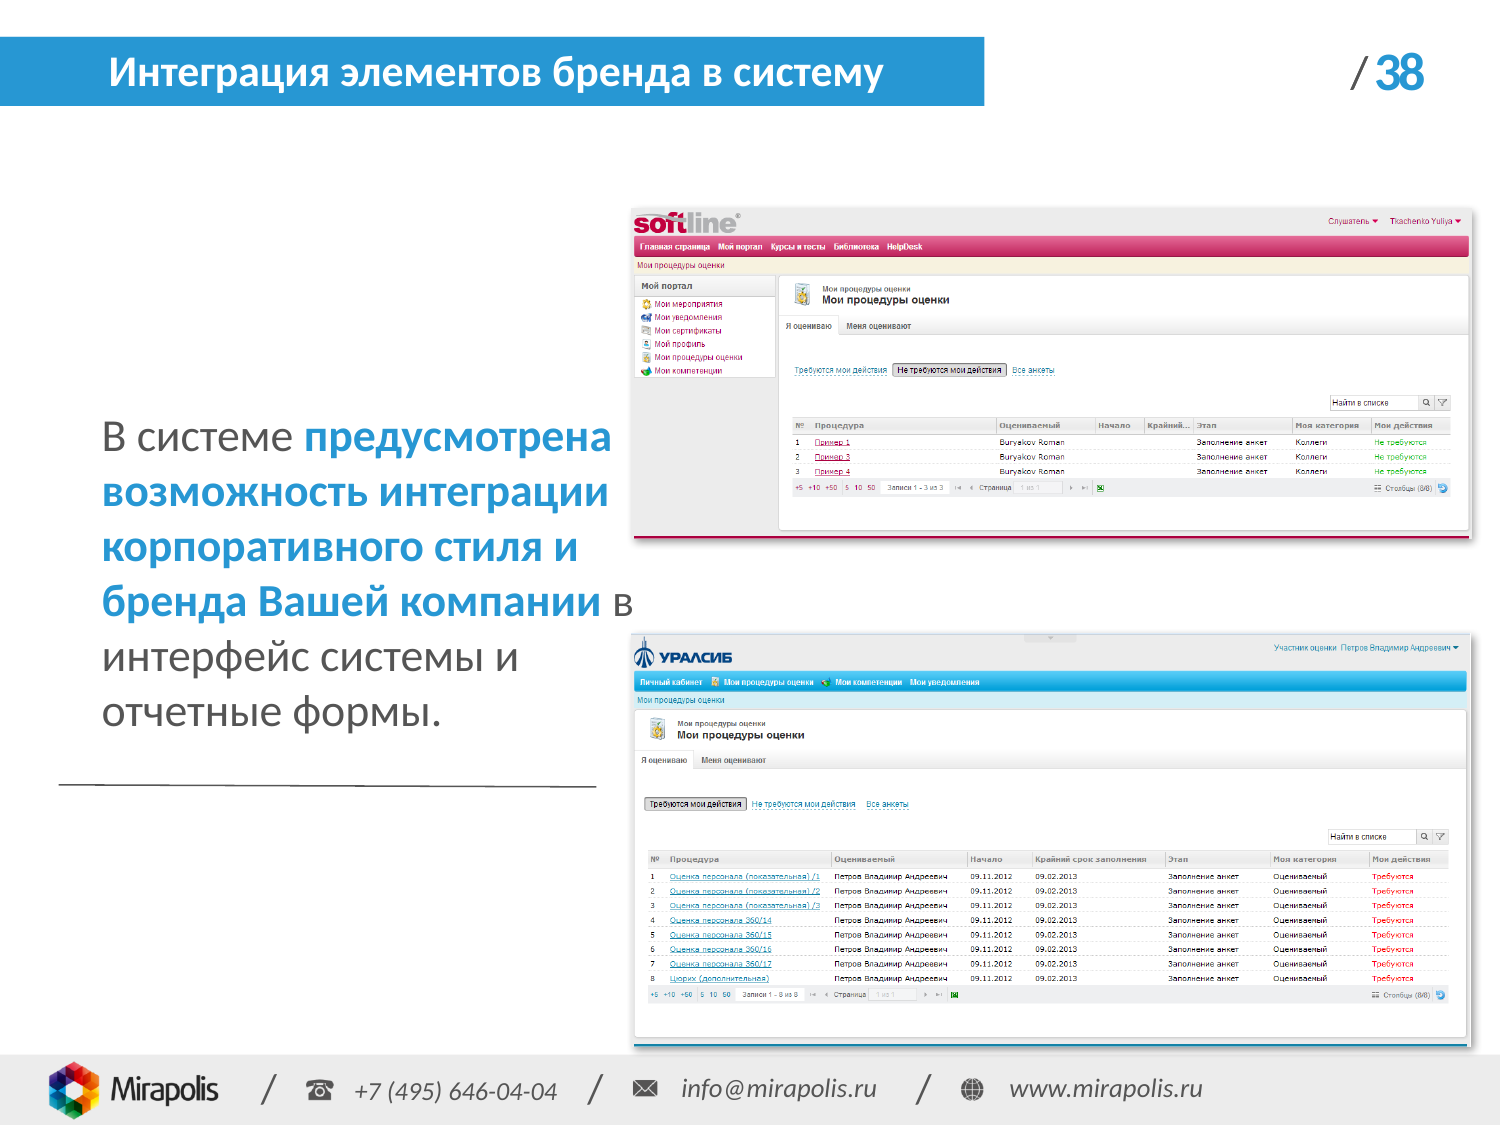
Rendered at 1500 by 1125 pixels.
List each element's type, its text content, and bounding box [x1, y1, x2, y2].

text_box / [1335, 35, 1395, 105]
slide_number 38 [1395, 45, 1477, 93]
picture [631, 207, 1472, 540]
text_box [0, 35, 986, 108]
picture [631, 633, 1471, 1048]
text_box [58, 784, 597, 788]
picture [631, 1078, 659, 1098]
picture [959, 1076, 985, 1102]
picture [304, 1078, 335, 1102]
title Интеграция элементов бренда в систему [93, 35, 926, 106]
picture [46, 1059, 223, 1122]
text_box В системе предусмотрена возможность интеграции корпоративного стиля и бренда Вашей компании в интерфейс системы и отчетные формы. [86, 398, 657, 762]
